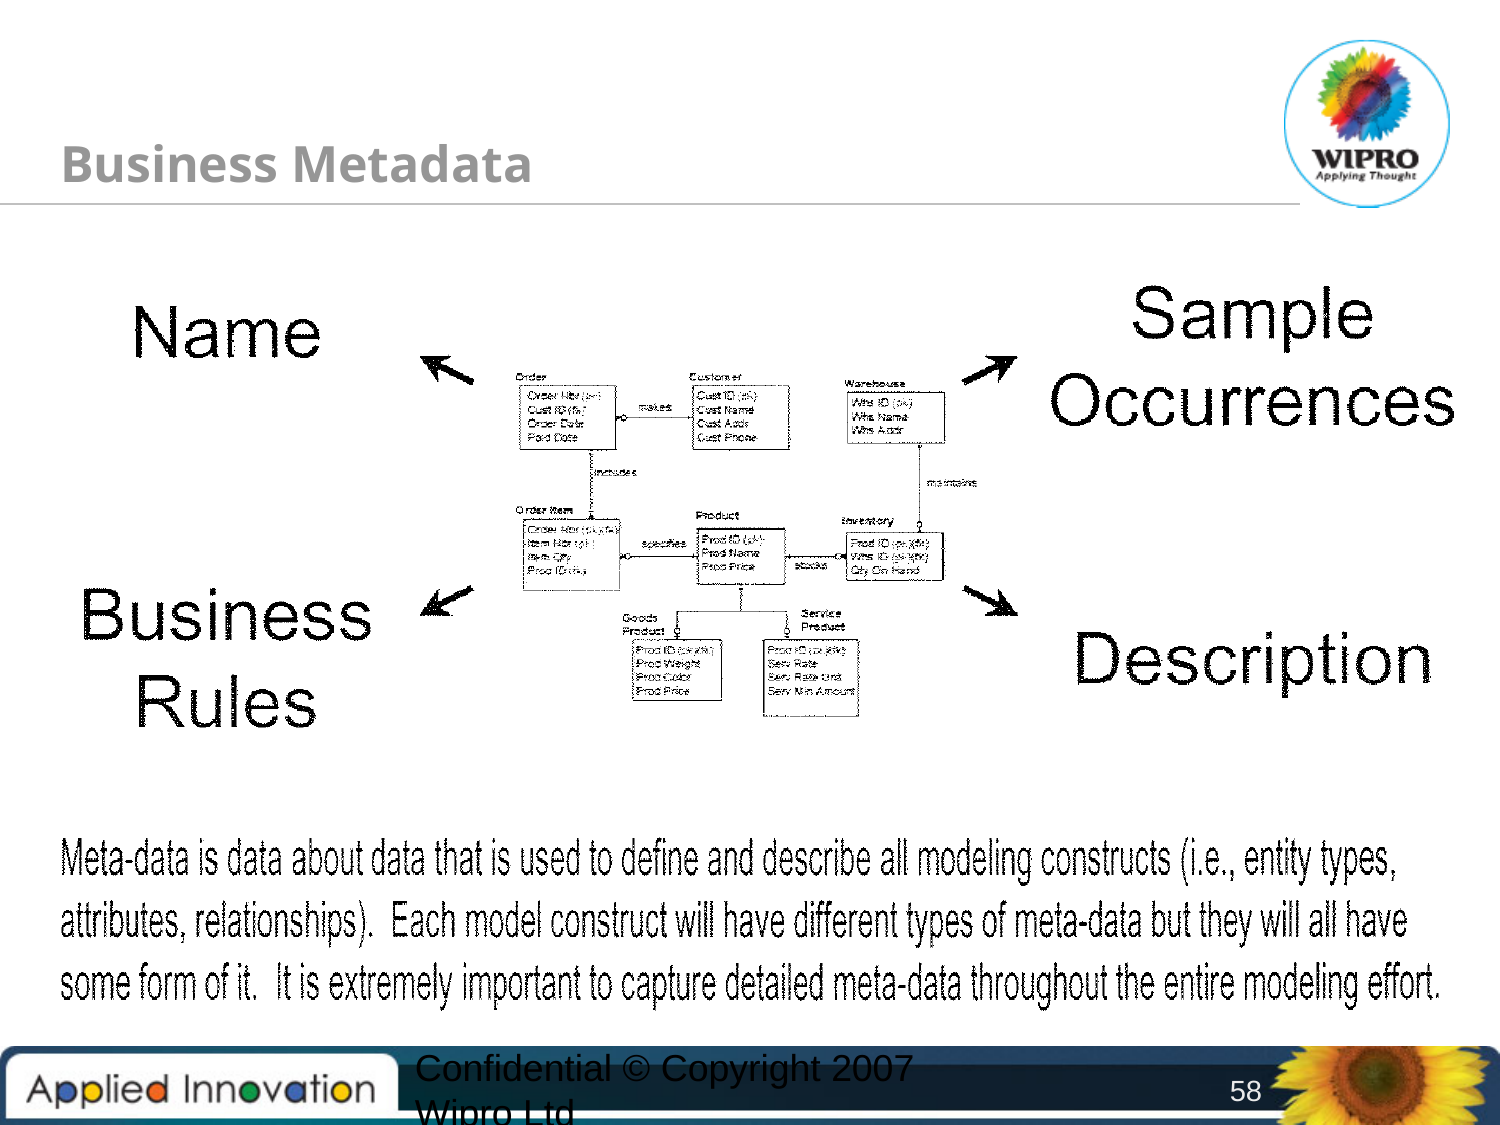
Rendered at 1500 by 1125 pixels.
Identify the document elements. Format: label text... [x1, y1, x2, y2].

picture [527, 1121, 541, 1125]
footer Confidential © Copyright 2007 Wipro Ltd [399, 1057, 975, 1121]
picture [1284, 37, 1450, 208]
picture [49, 824, 1451, 1030]
title Business Metadata [0, 24, 1300, 200]
picture [0, 1046, 1500, 1125]
picture [24, 249, 1463, 738]
